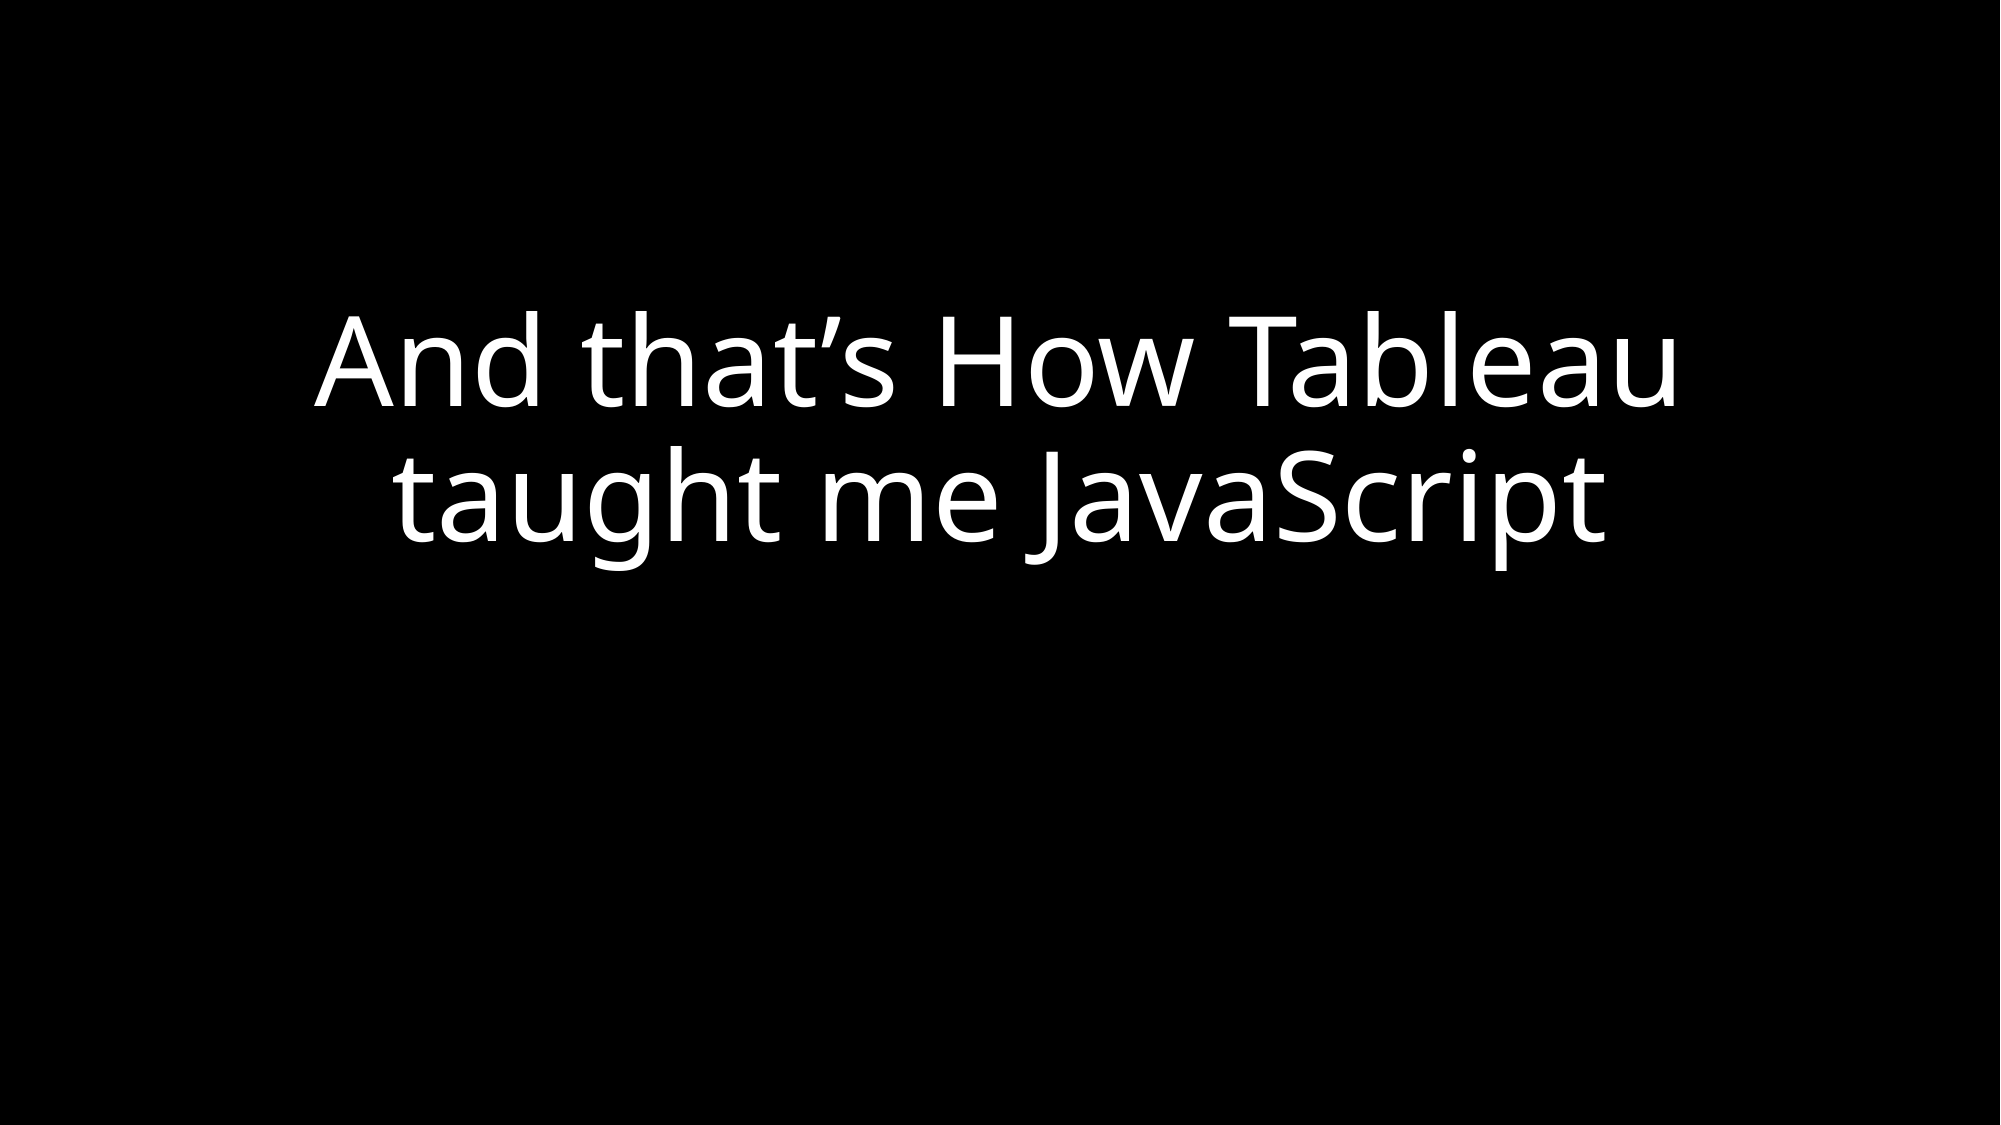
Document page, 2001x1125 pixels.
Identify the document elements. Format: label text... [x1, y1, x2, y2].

title And that’s How Tableau taught me JavaScript [249, 184, 1750, 576]
